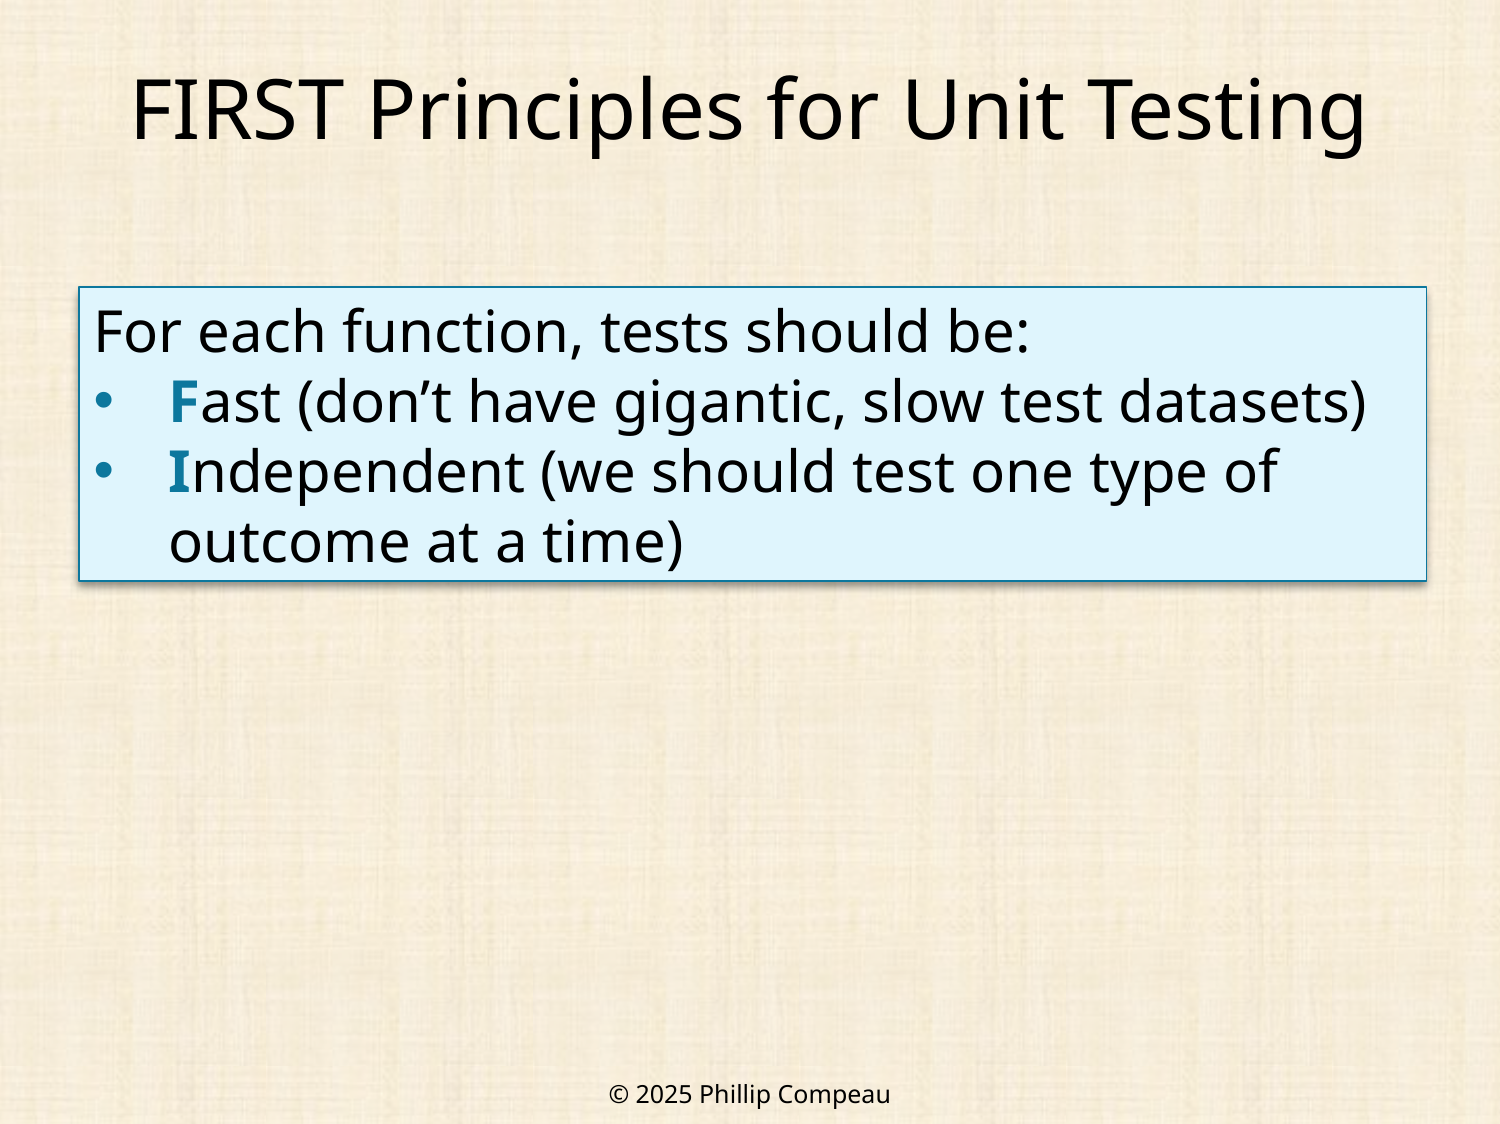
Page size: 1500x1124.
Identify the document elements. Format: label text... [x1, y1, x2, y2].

title FIRST Principles for Unit Testing [75, 12, 1425, 200]
text_box For each function, tests should be: Fast (don’t have gigantic, slow test datasets) Independent (we should test one type of outcome at a time) [78, 286, 1427, 582]
footer © 2025 Phillip Compeau [425, 1065, 1075, 1124]
